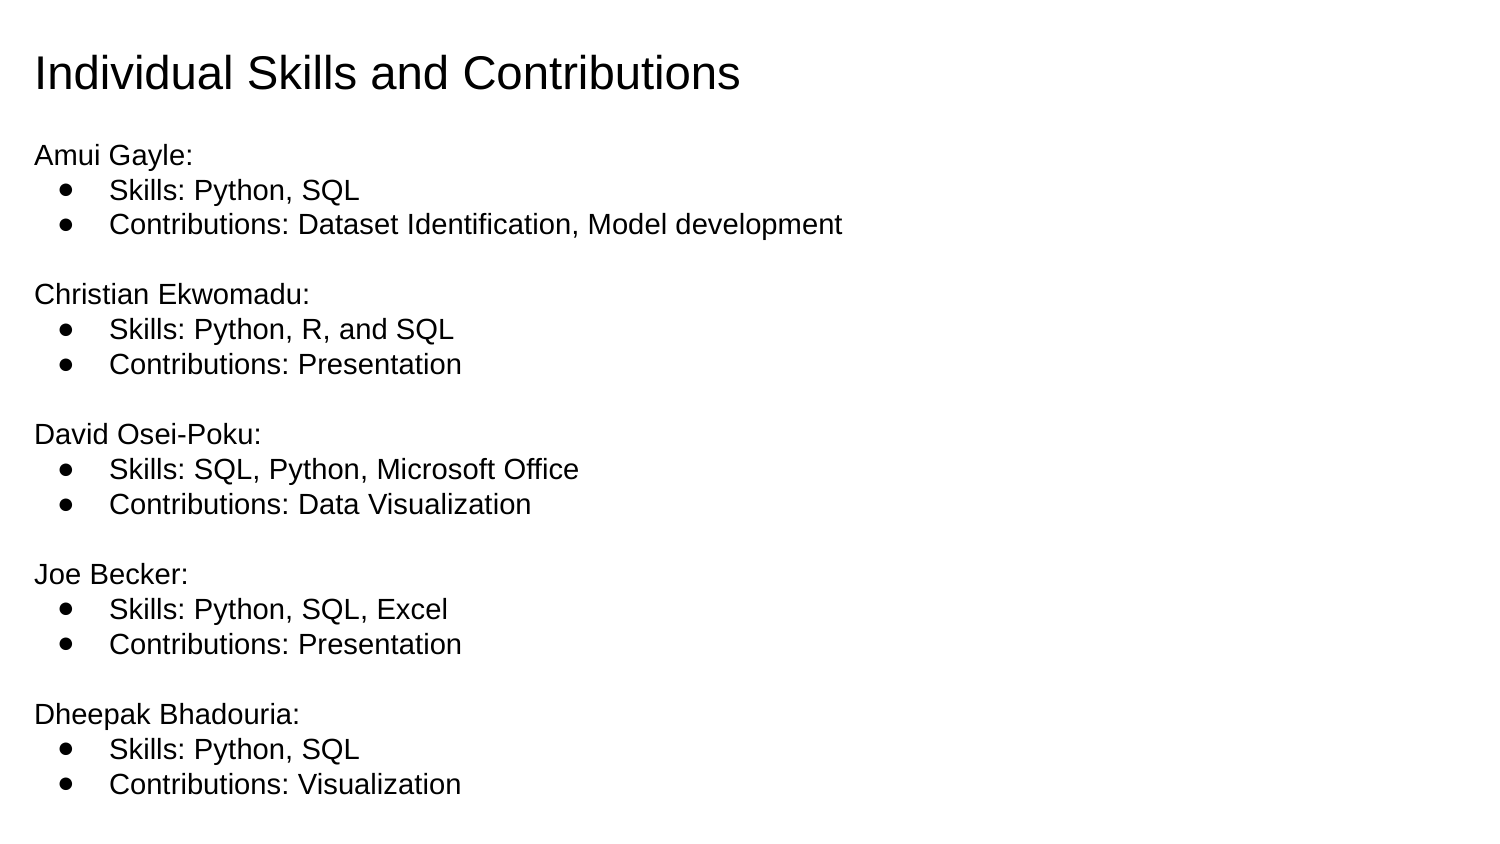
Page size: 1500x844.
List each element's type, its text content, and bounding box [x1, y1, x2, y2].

title Individual Skills and Contributions [19, 26, 1417, 114]
text_box Amui Gayle: Skills: Python, SQL Contributions: Dataset Identification, Model development Christian Ekwomadu: Skills: Python, R, and SQL Contributions: Presentation David Osei-Poku: Skills: SQL, Python, Microsoft Office Contributions: Data Visualization Joe Becker: Skills: Python, SQL, Excel Contributions: Presentation Dheepak Bhadouria: Skills: Python, SQL Contributions: Visualization [19, 120, 1387, 816]
